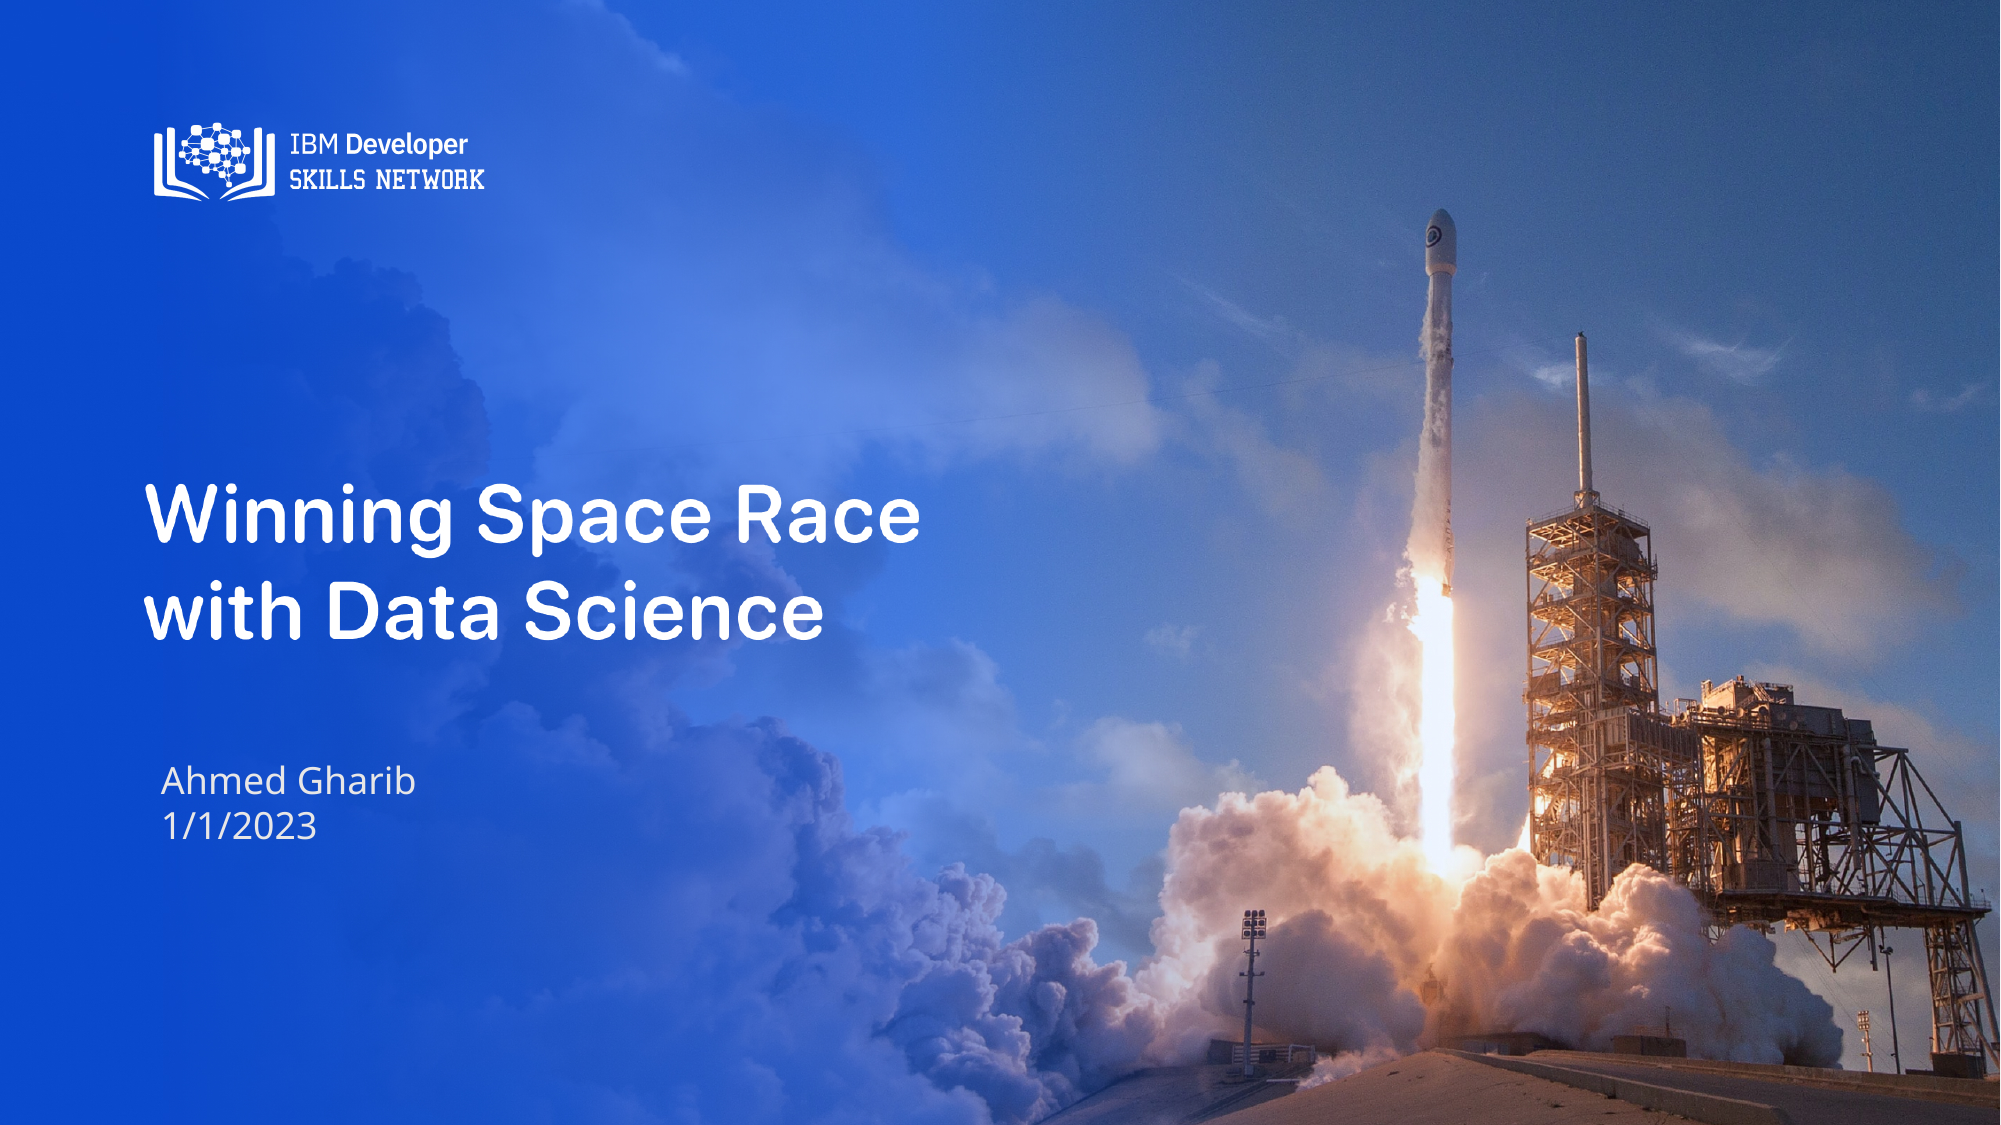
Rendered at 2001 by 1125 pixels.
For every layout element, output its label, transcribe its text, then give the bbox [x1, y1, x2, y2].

picture [0, 0, 2001, 1125]
text_box Ahmed Gharib 1/1/2023 [145, 749, 613, 855]
